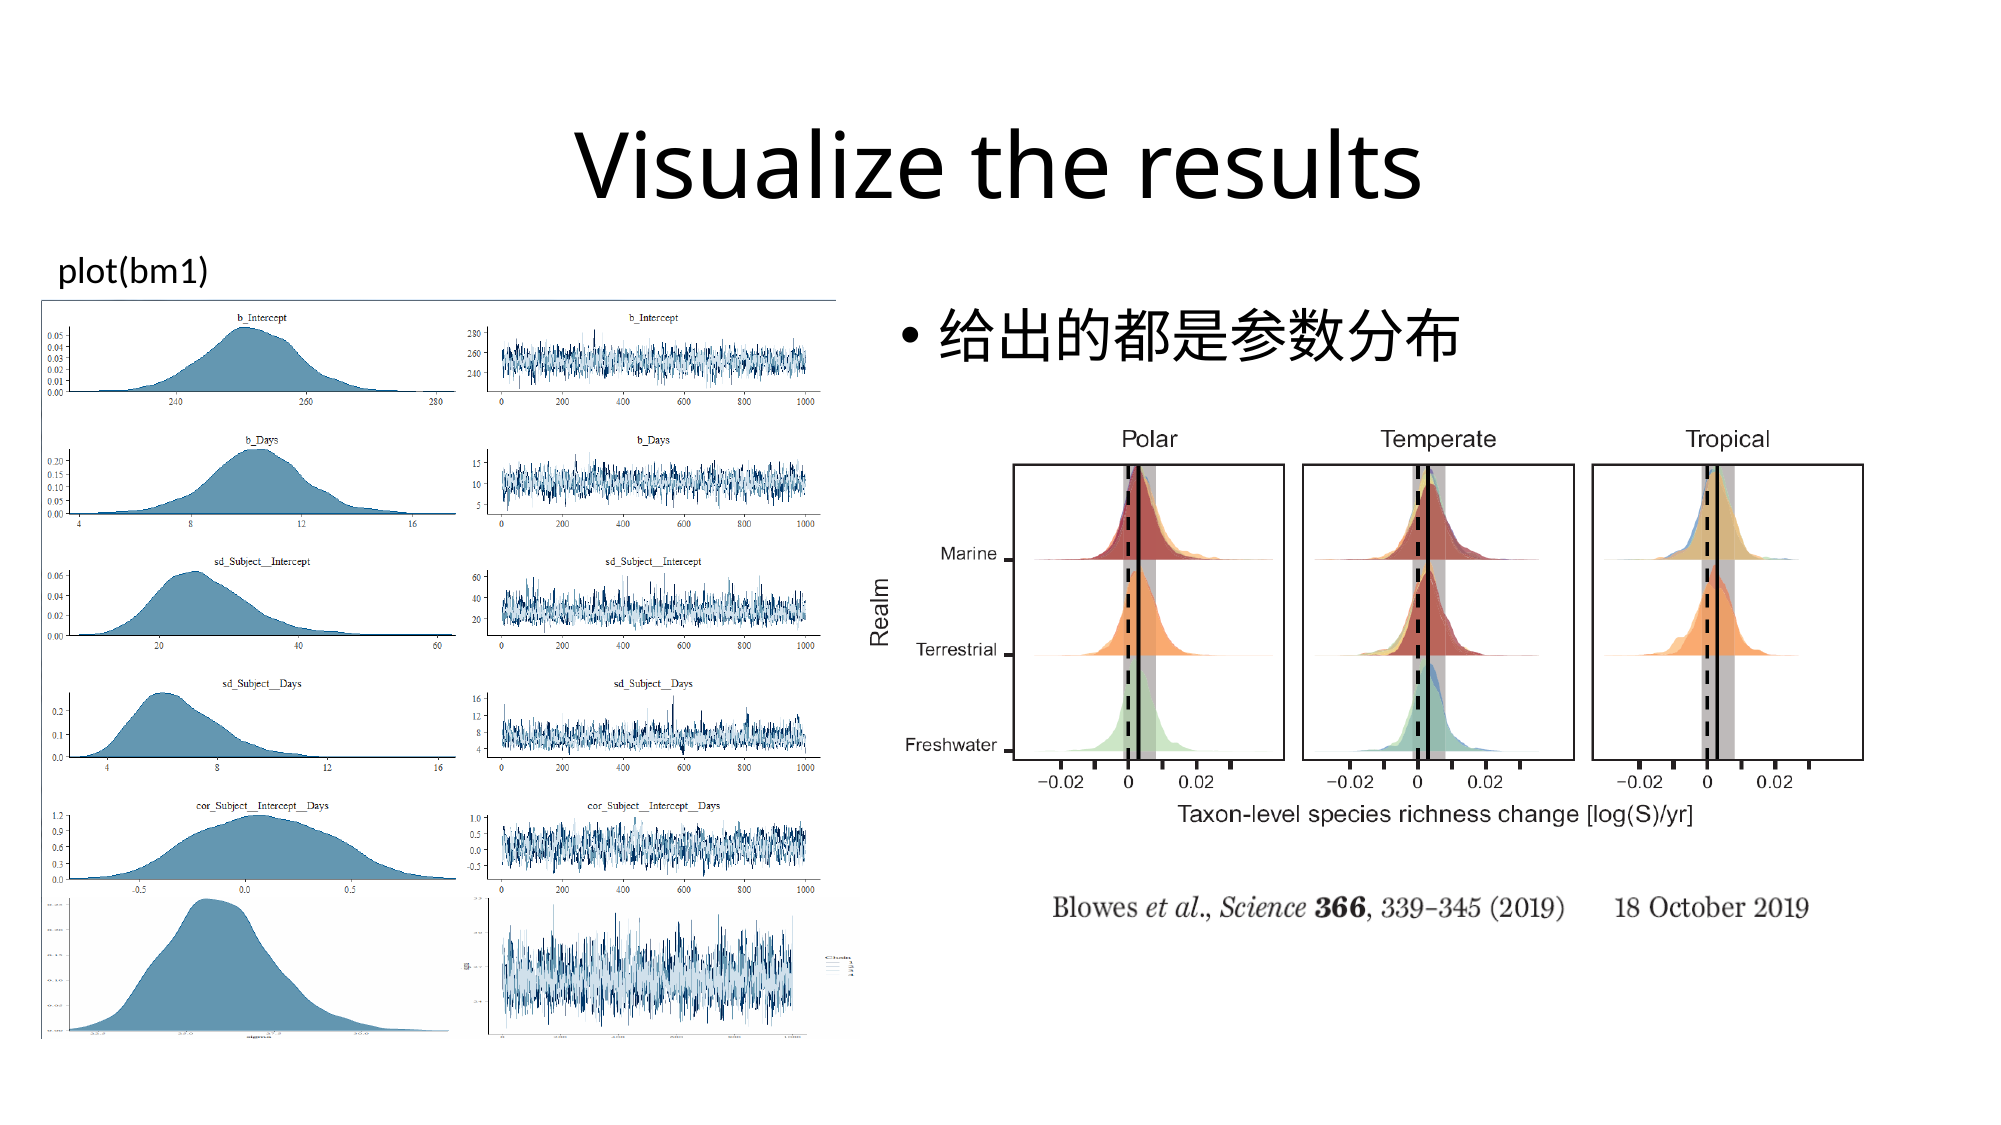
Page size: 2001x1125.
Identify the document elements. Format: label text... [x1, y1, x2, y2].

text_box plot(bm1) [42, 238, 225, 299]
picture [1042, 852, 1834, 943]
picture [851, 425, 1897, 835]
title Visualize the results [137, 59, 1863, 278]
picture [41, 299, 860, 1039]
list 给出的都是参数分布 [885, 835, 1863, 1014]
list 给出的都是参数分布 [885, 299, 1863, 425]
